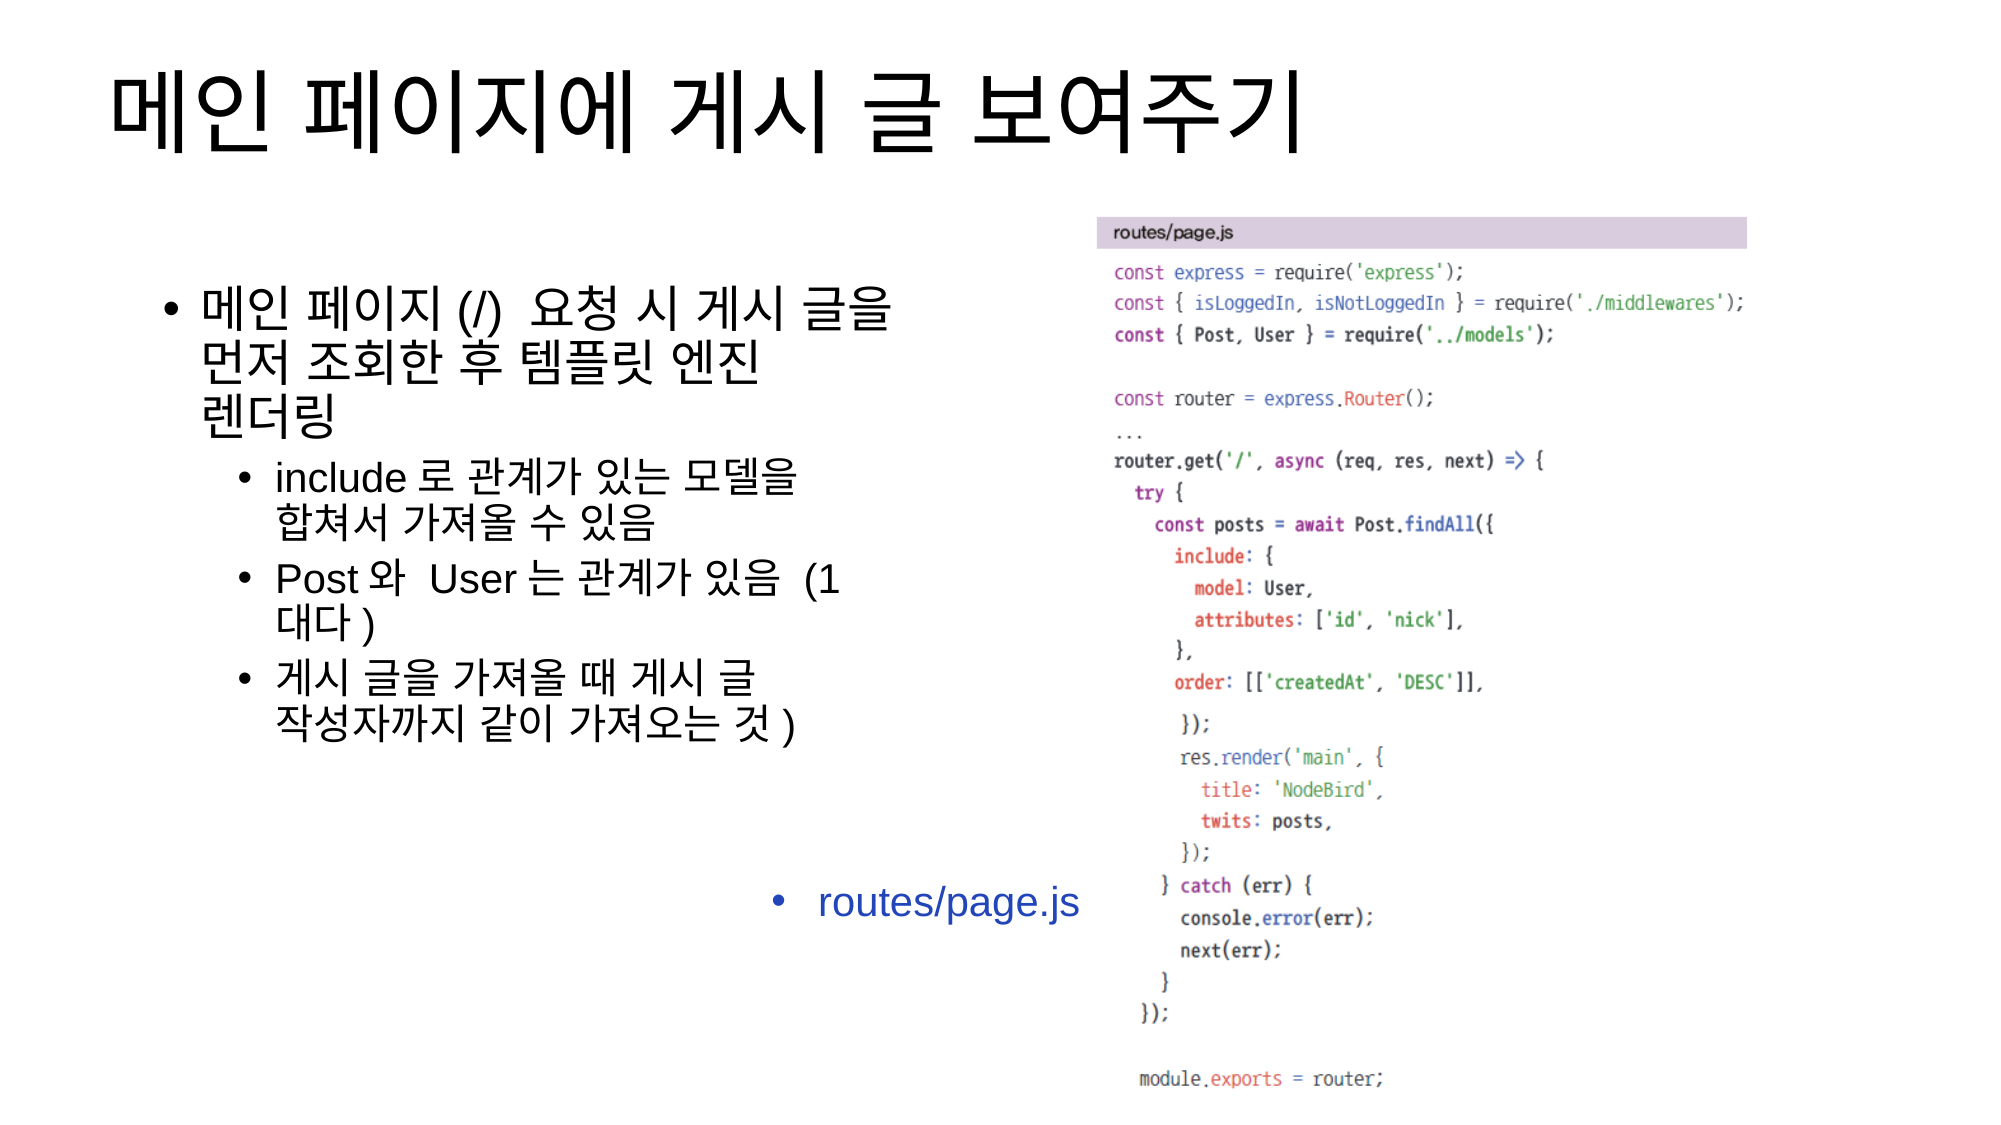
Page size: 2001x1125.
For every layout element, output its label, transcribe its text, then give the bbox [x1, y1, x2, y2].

text_box 메인 페이지(/) 요청 시 게시 글을 먼저 조회한 후 템플릿 엔진 렌더링 include로 관계가 있는 모델을 합쳐서 가져올 수 있음 Post와 User는 관계가 있음 (1대다) 게시 글을 가져올 때 게시 글 작성자까지 같이 가져오는 것) [147, 277, 920, 964]
picture [1092, 212, 1747, 1095]
text_box routes/page.js [756, 867, 1096, 933]
text_box 메인 페이지에 게시 글 보여주기 [93, 59, 1819, 278]
